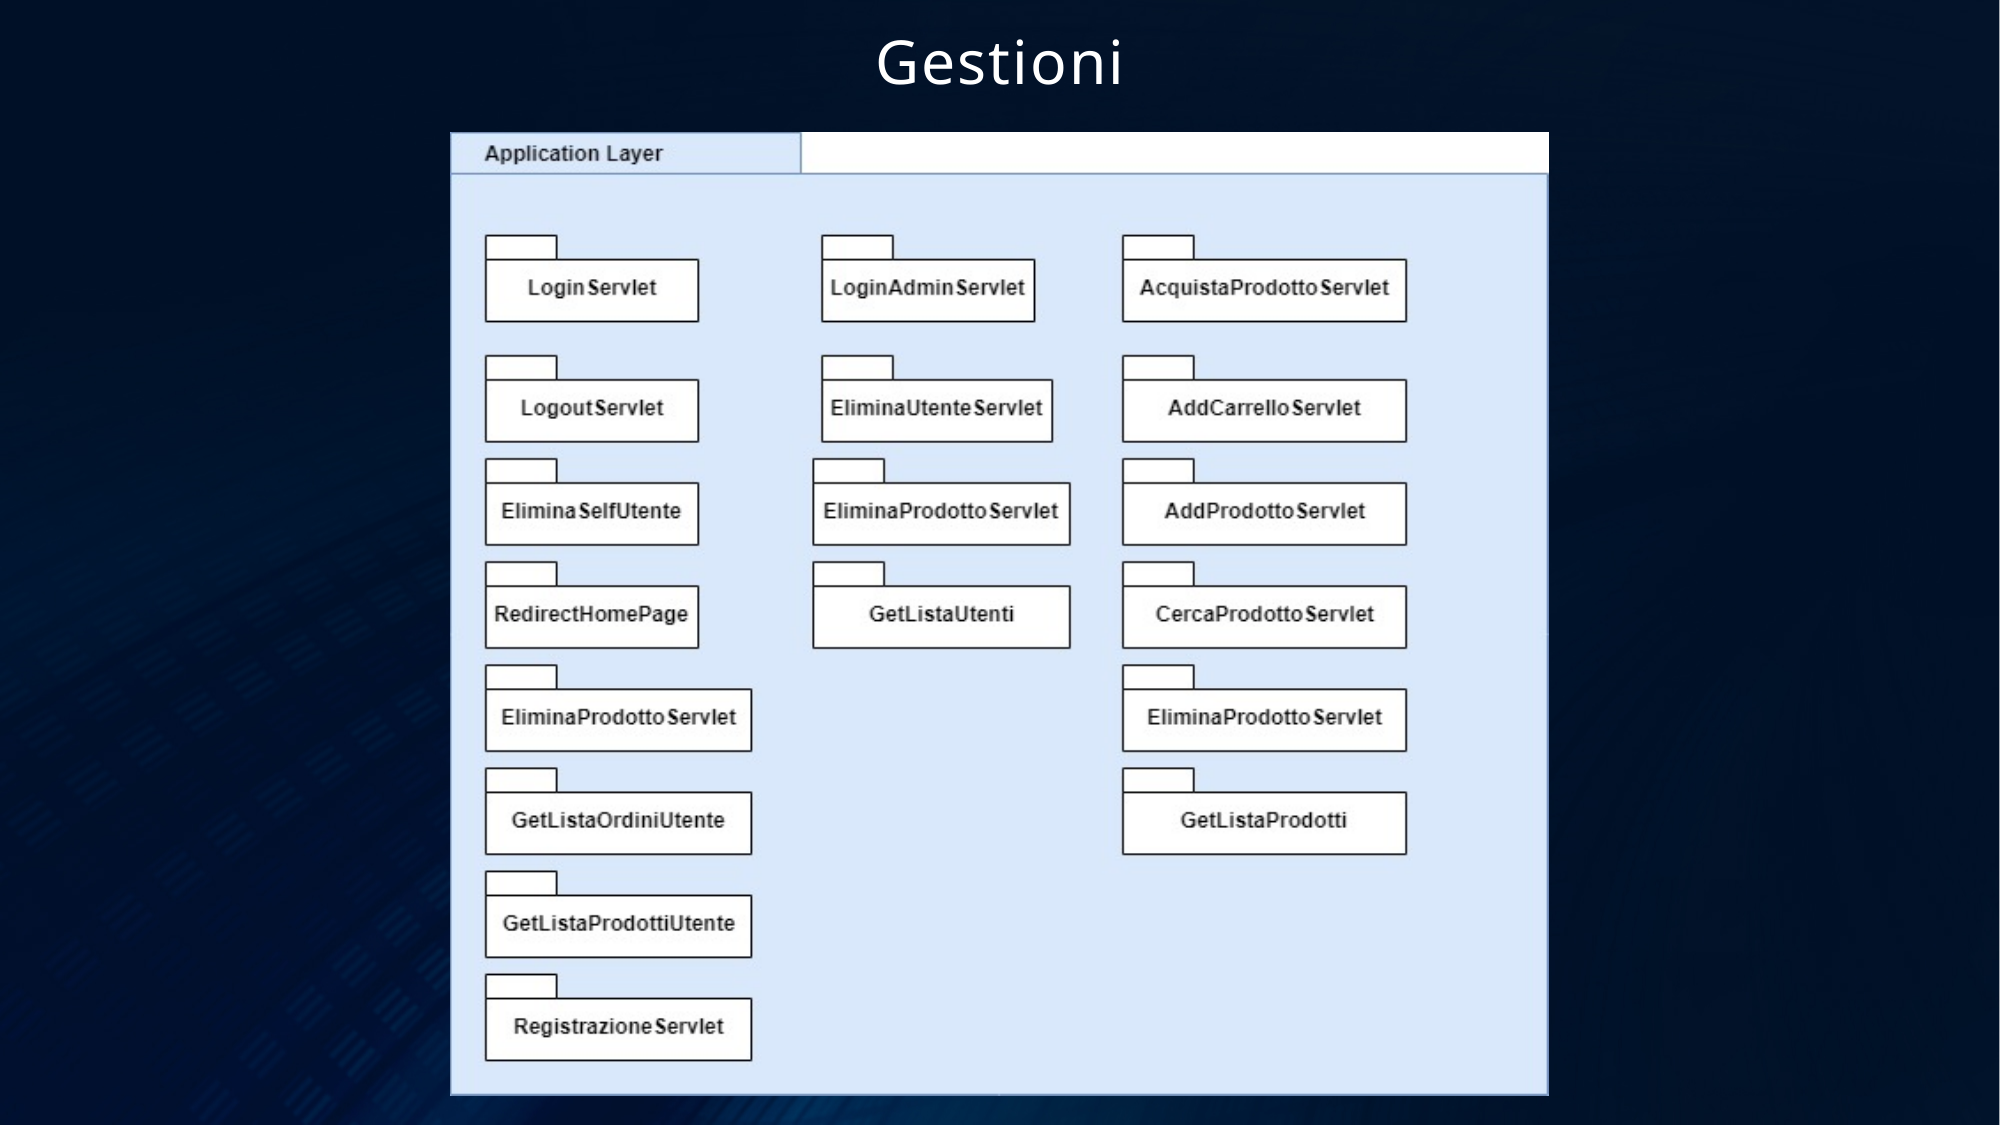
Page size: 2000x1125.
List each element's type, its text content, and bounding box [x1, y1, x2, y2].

text_box Gestioni [367, 24, 1633, 105]
picture [0, 0, 2000, 1125]
